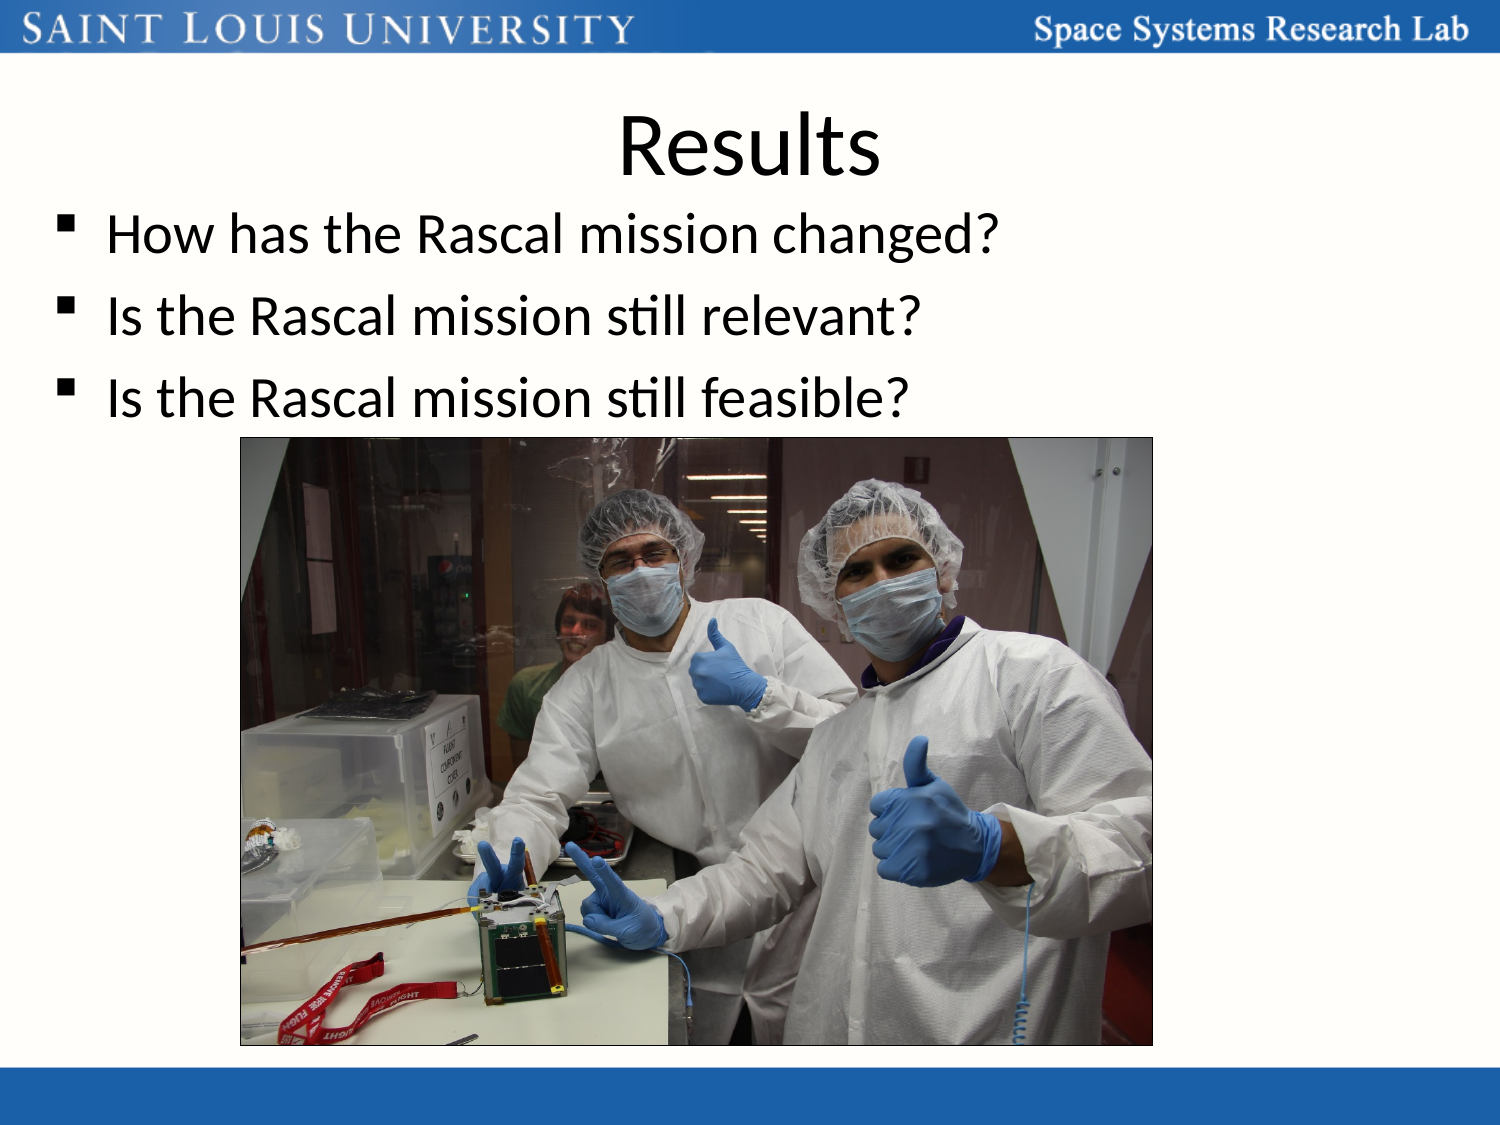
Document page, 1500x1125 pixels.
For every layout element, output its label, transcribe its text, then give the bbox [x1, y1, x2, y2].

list How has the Rascal mission changed? Is the Rascal mission still relevant? Is the Rascal mission still feasible? [37, 187, 1500, 438]
picture [0, 0, 1500, 1125]
title Results [75, 45, 1425, 187]
